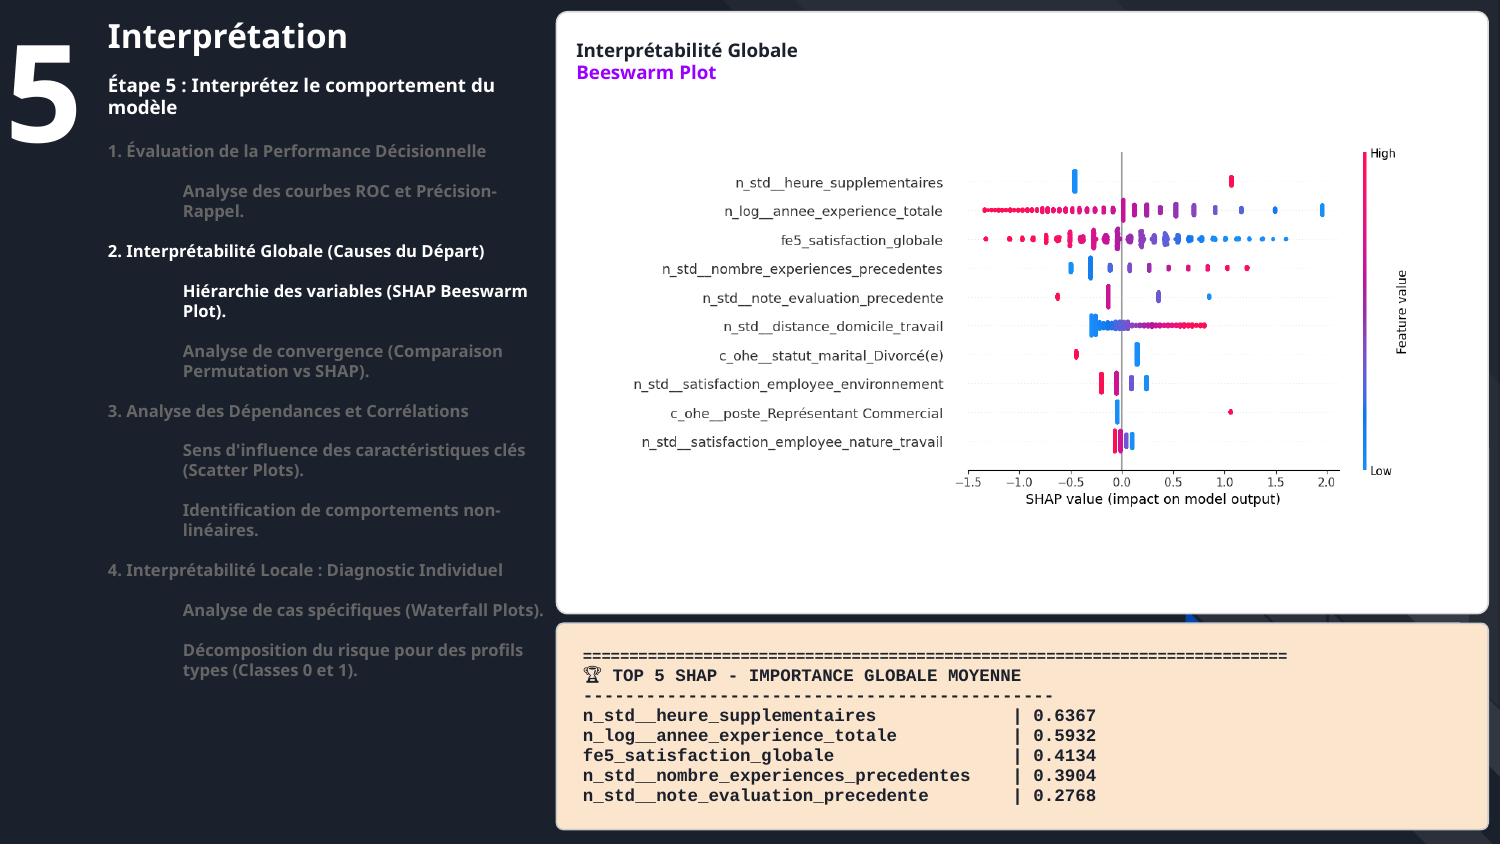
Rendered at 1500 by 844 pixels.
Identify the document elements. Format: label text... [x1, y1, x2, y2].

text_box [556, 11, 1489, 614]
title Interprétation [92, 0, 526, 58]
text_box ============================================================================ 🏆 TOP 5 SHAP - IMPORTANCE GLOBALE MOYENNE --------------------------------------------- n_std__heure_supplementaires | 0.6367 n_log__annee_experience_totale | 0.5932 fe5_satisfaction_globale | 0.4134 n_std__nombre_experiences_precedentes | 0.3904 n_std__note_evaluation_precedente | 0.2768 [567, 632, 1477, 821]
text_box [556, 623, 1489, 830]
picture [616, 139, 1417, 510]
title Étape 5 : Interprétez le comportement du modèle 1. Évaluation de la Performance Décisionnelle Analyse des courbes ROC et Précision-Rappel. 2. Interprétabilité Globale (Causes du Départ) Hiérarchie des variables (SHAP Beeswarm Plot). Analyse de convergence (Comparaison Permutation vs SHAP). 3. Analyse des Dépendances et Corrélations Sens d'influence des caractéristiques clés (Scatter Plots). Identification de comportements non-linéaires. 4. Interprétabilité Locale : Diagnostic Individuel Analyse de cas spécifiques (Waterfall Plots). Décomposition du risque pour des profils types (Classes 0 et 1). [92, 58, 562, 786]
text_box 5 [0, 0, 52, 163]
text_box Interprétabilité Globale Beeswarm Plot [556, 23, 1049, 99]
